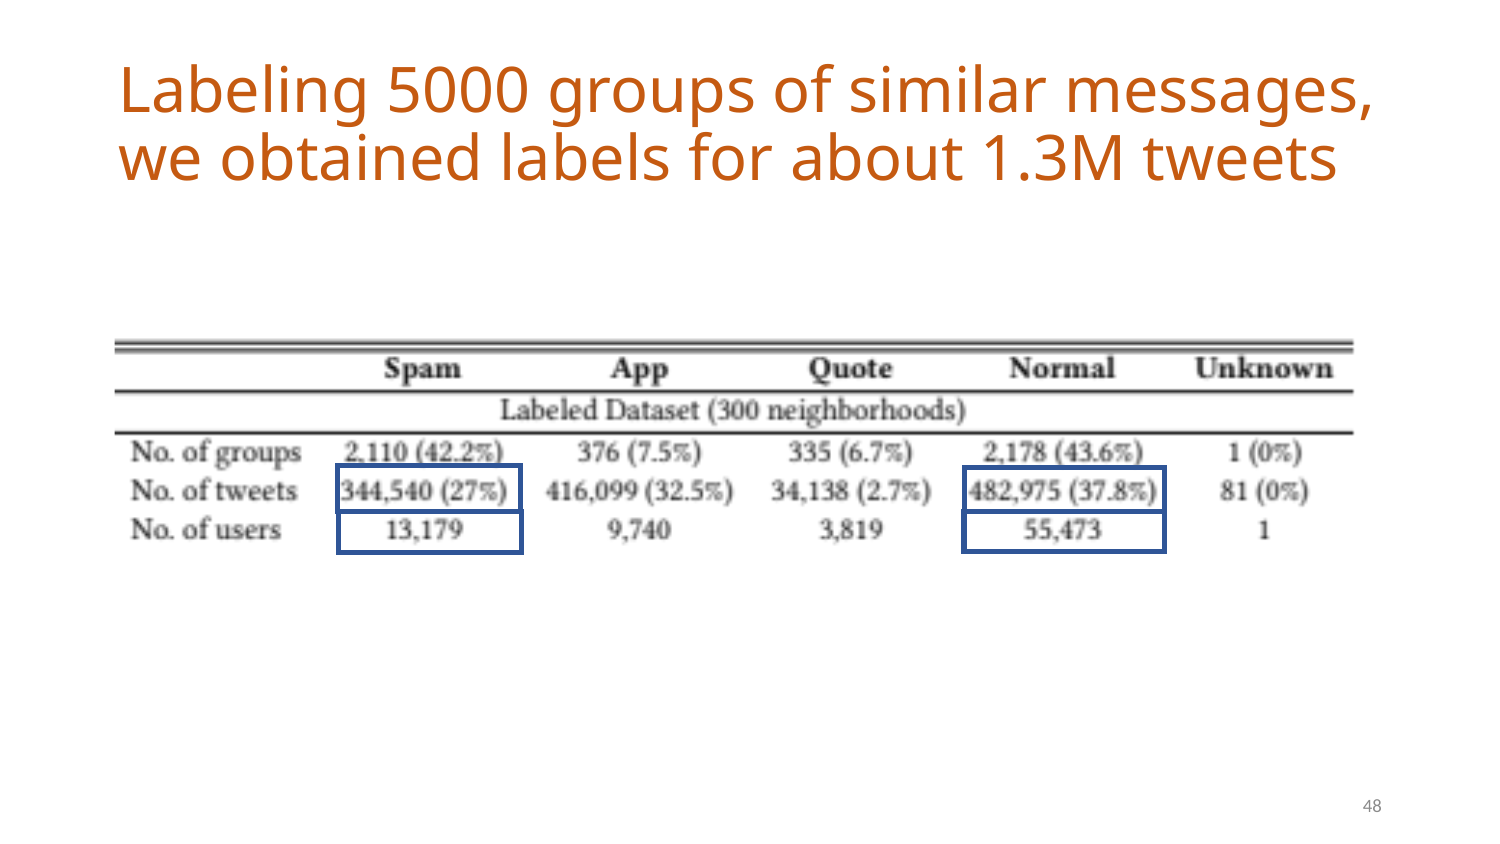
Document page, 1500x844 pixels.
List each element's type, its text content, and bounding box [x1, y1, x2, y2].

title Labeling 5000 groups of similar messages, we obtained labels for about 1.3M tweets [103, 44, 1397, 208]
slide_number 48 [1059, 782, 1397, 827]
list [114, 337, 1360, 550]
